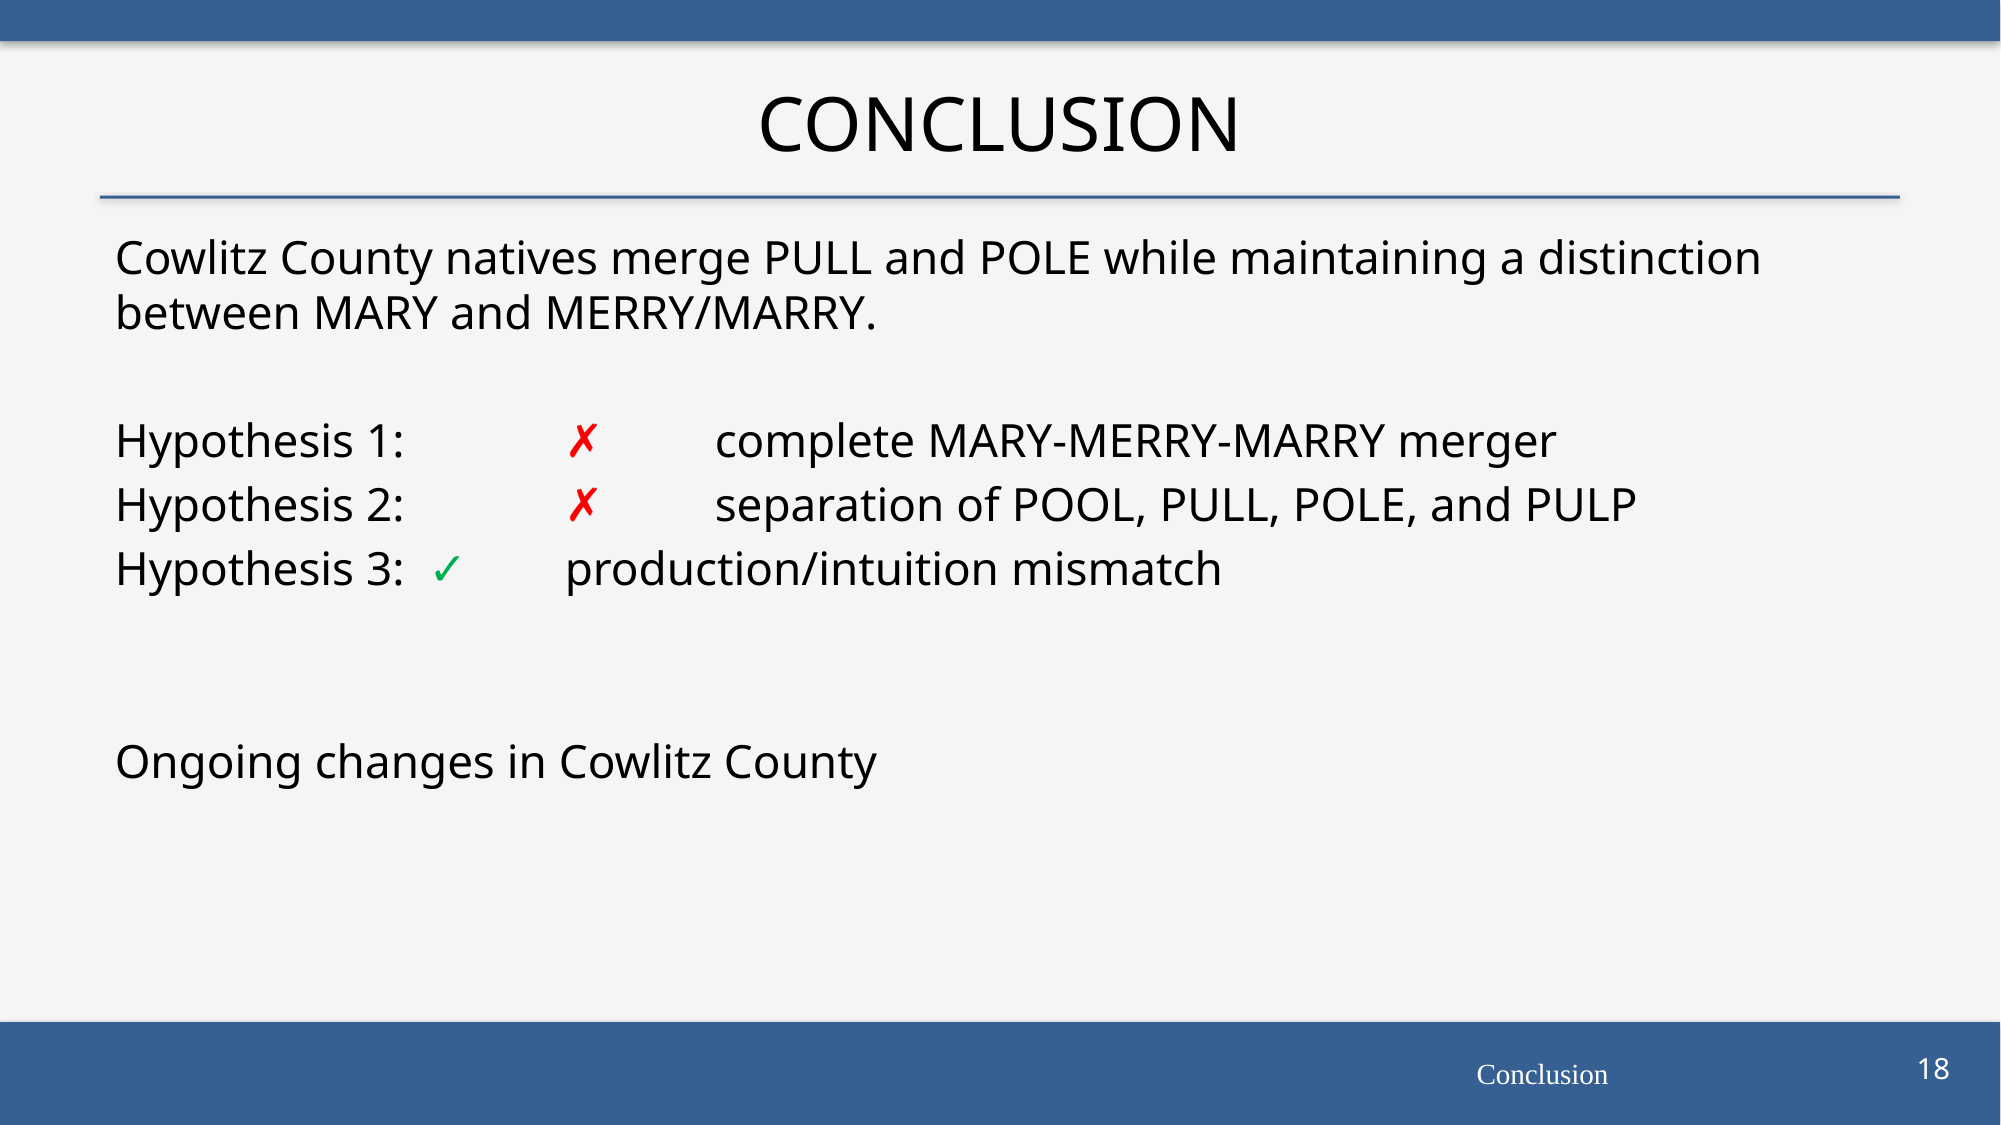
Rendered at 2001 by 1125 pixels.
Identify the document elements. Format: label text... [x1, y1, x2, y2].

footer Conclusion [1205, 1042, 1881, 1103]
title Conclusion [99, 47, 1900, 196]
slide_number 18 [1881, 1042, 1987, 1103]
list Cowlitz County natives merge pull and pole while maintaining a distinction between mary and merry/marry. Hypothesis 1: ✗ complete mary-merry-marry merger Hypothesis 2: ✗ separation of pool, pull, pole, and pulp Hypothesis 3: ✓ production/intuition mismatch Ongoing changes in Cowlitz County [99, 220, 1900, 1005]
